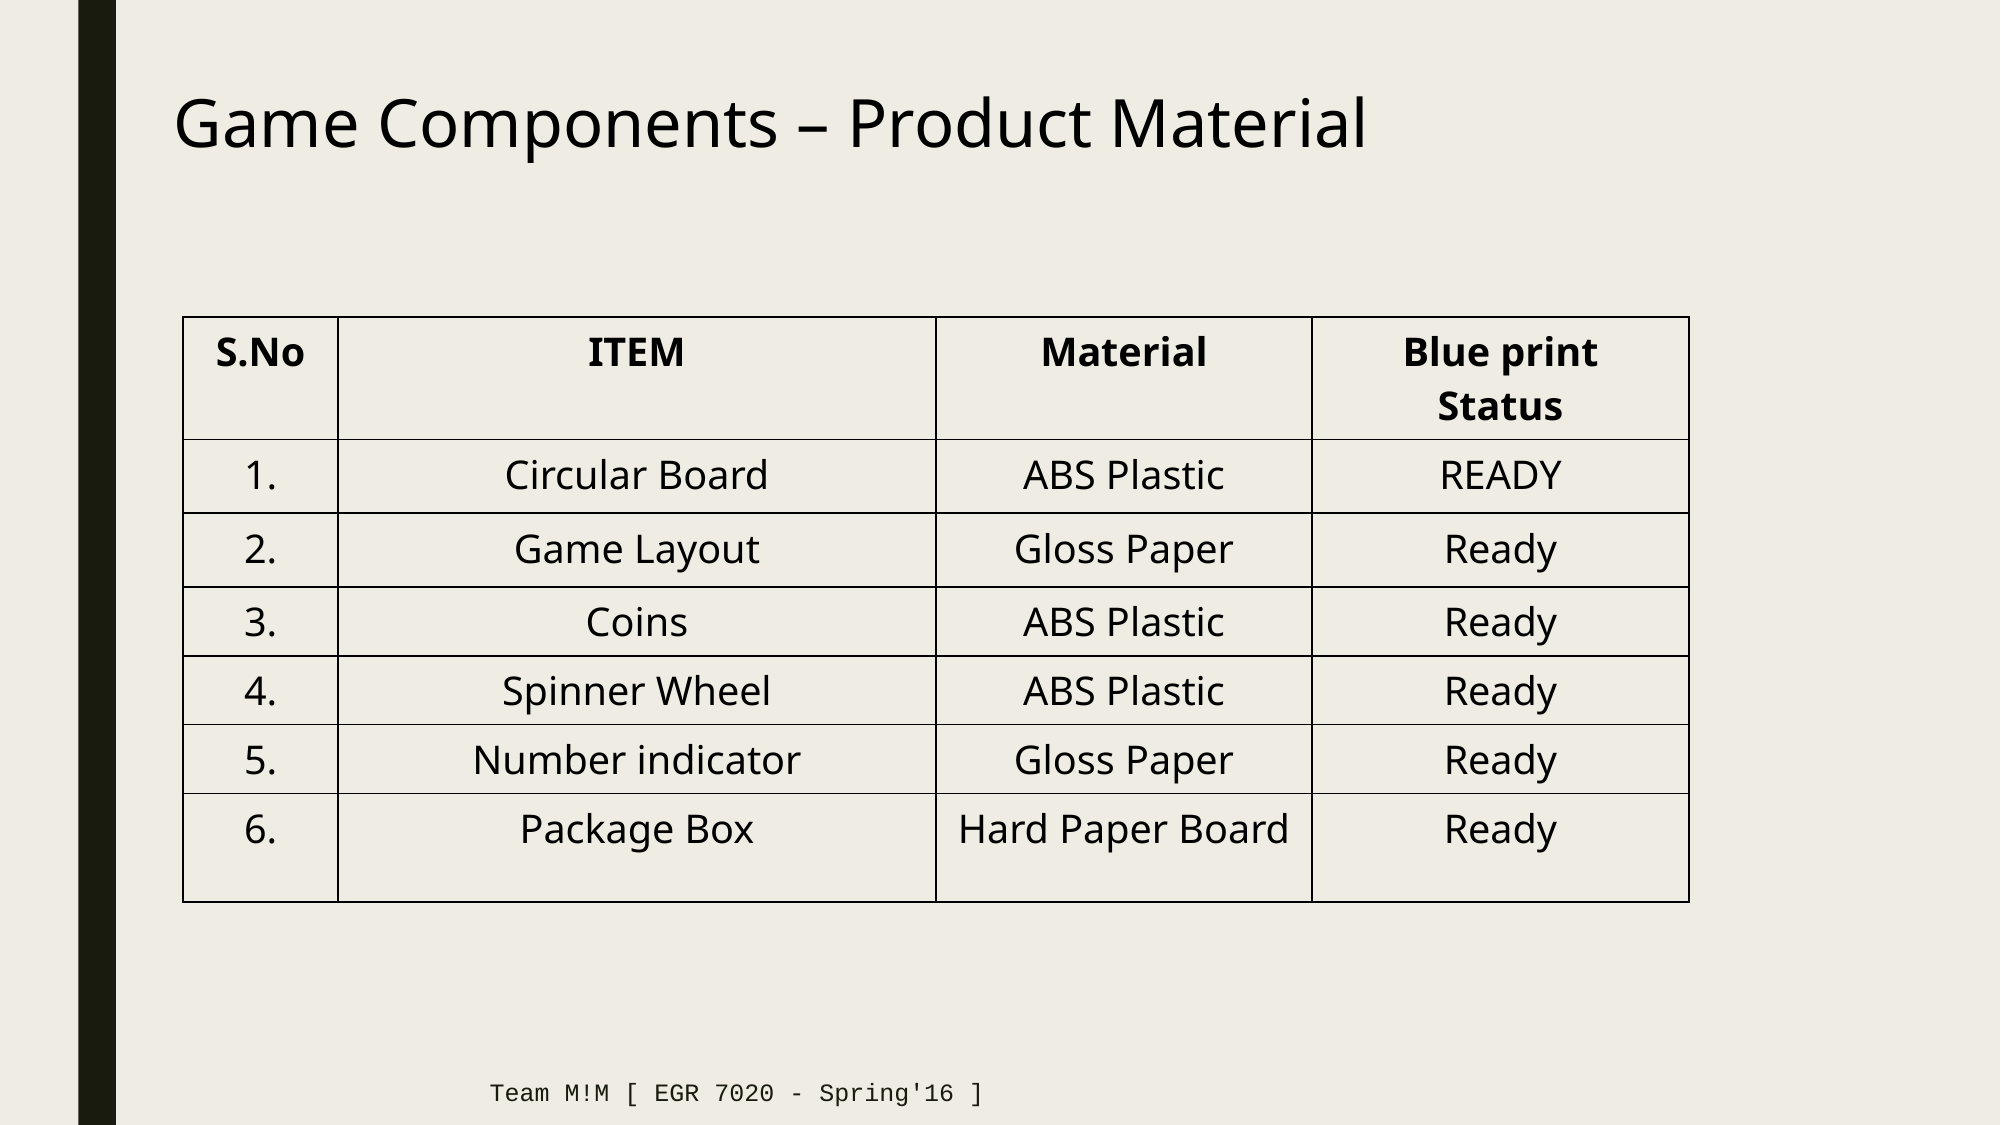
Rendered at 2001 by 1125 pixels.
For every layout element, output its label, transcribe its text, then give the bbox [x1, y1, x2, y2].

table_header Material [937, 318, 1311, 439]
table_cell Number indicator [339, 725, 935, 793]
table_cell 5. [184, 725, 337, 793]
table_cell Spinner Wheel [339, 657, 935, 724]
table_cell Coins [339, 588, 935, 655]
table_cell Package Box [339, 794, 935, 901]
table_cell Ready [1313, 588, 1688, 655]
table_cell 4. [184, 657, 337, 724]
table_cell Hard Paper Board [937, 794, 1311, 901]
table_cell 3. [184, 588, 337, 655]
text_box Game Components – Product Material [158, 73, 1689, 169]
table_cell Ready [1313, 725, 1688, 793]
table_cell Gloss Paper [937, 514, 1311, 586]
table_cell Ready [1313, 794, 1688, 901]
table_cell 6. [184, 794, 337, 901]
table_cell Ready [1313, 657, 1688, 724]
table_cell Ready [1313, 514, 1688, 586]
table_cell Gloss Paper [937, 725, 1311, 793]
table_cell ABS Plastic [937, 588, 1311, 655]
table_cell READY [1313, 440, 1688, 512]
table_cell Game Layout [339, 514, 935, 586]
table_cell ABS Plastic [937, 657, 1311, 724]
table_header Blue print Status [1313, 318, 1688, 439]
table_cell 2. [184, 514, 337, 586]
table_cell ABS Plastic [937, 440, 1311, 512]
table_cell 1. [184, 440, 337, 512]
table_header S.No [184, 318, 337, 439]
table_cell Circular Board [339, 440, 935, 512]
table_header ITEM [339, 318, 935, 439]
footer Team M!M [ EGR 7020 - Spring'16 ] [474, 1058, 1505, 1125]
